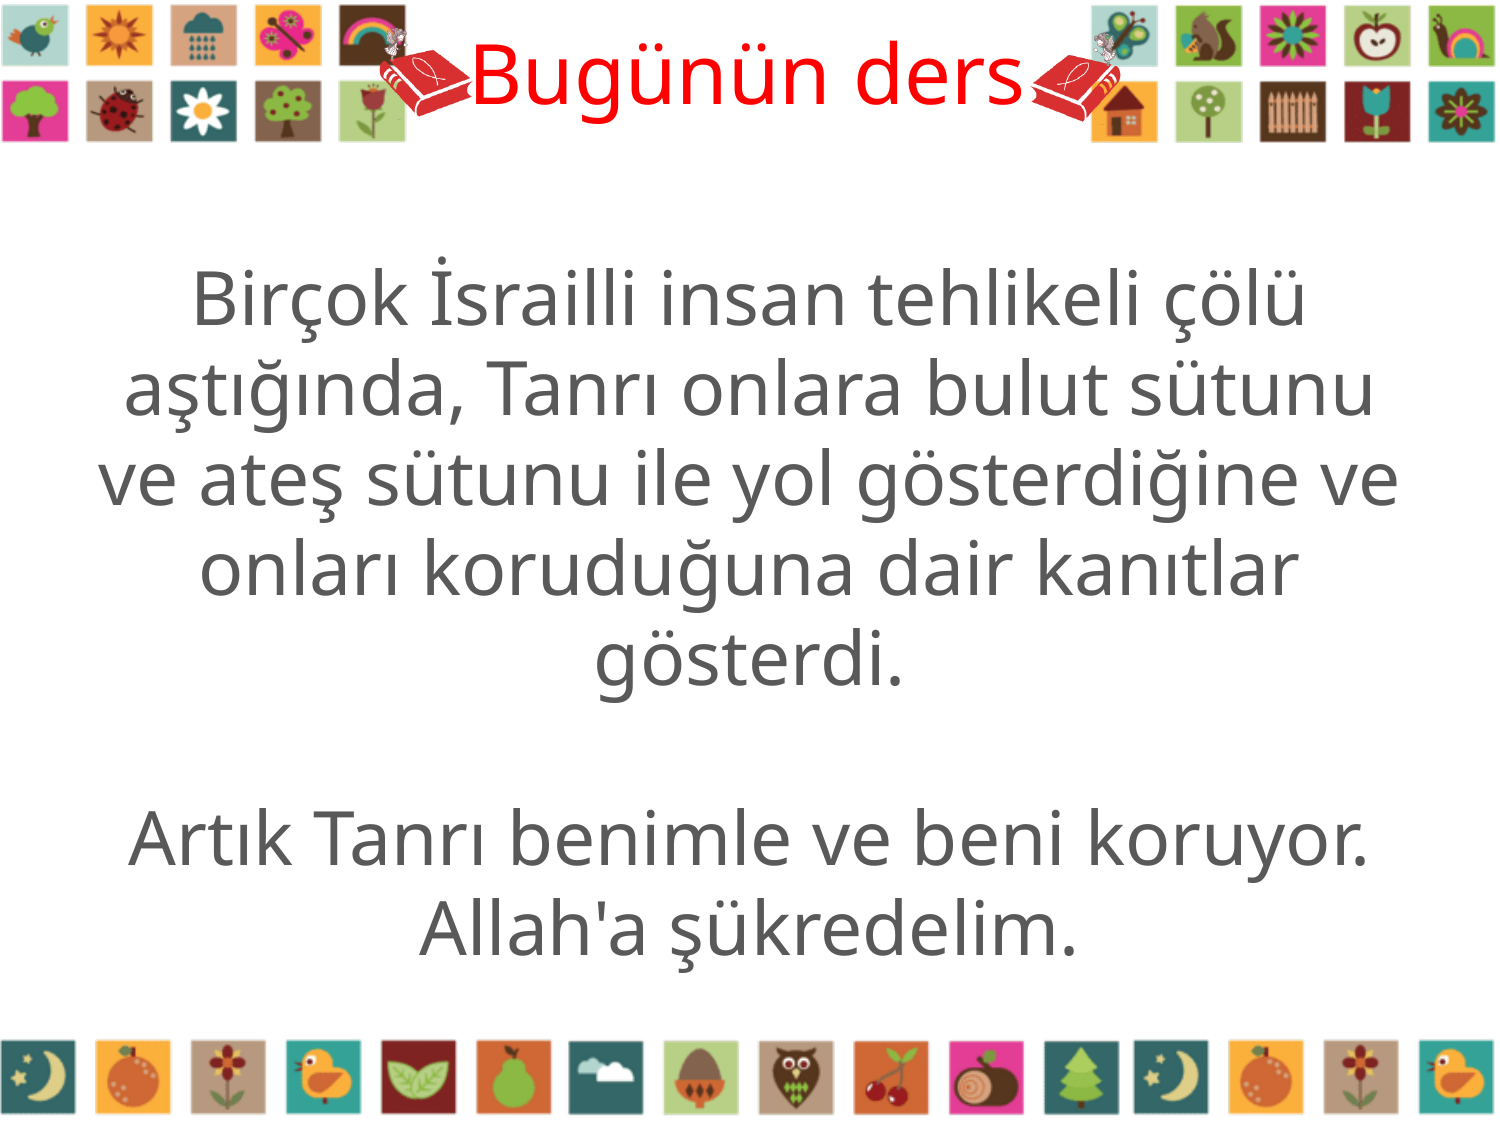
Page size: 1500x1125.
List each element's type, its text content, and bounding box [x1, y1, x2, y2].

picture [0, 3, 505, 150]
picture [998, 3, 1500, 150]
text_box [0, 1028, 1500, 1118]
text_box Birçok İsrailli insan tehlikeli çölü aştığında, Tanrı onlara bulut sütunu ve ateş sütunu ile yol gösterdiğine ve onları koruduğuna dair kanıtlar gösterdi. Artık Tanrı benimle ve beni koruyor. Allah'a şükredelim. [76, 243, 1424, 979]
text_box Bugünün ders [425, 13, 1078, 129]
